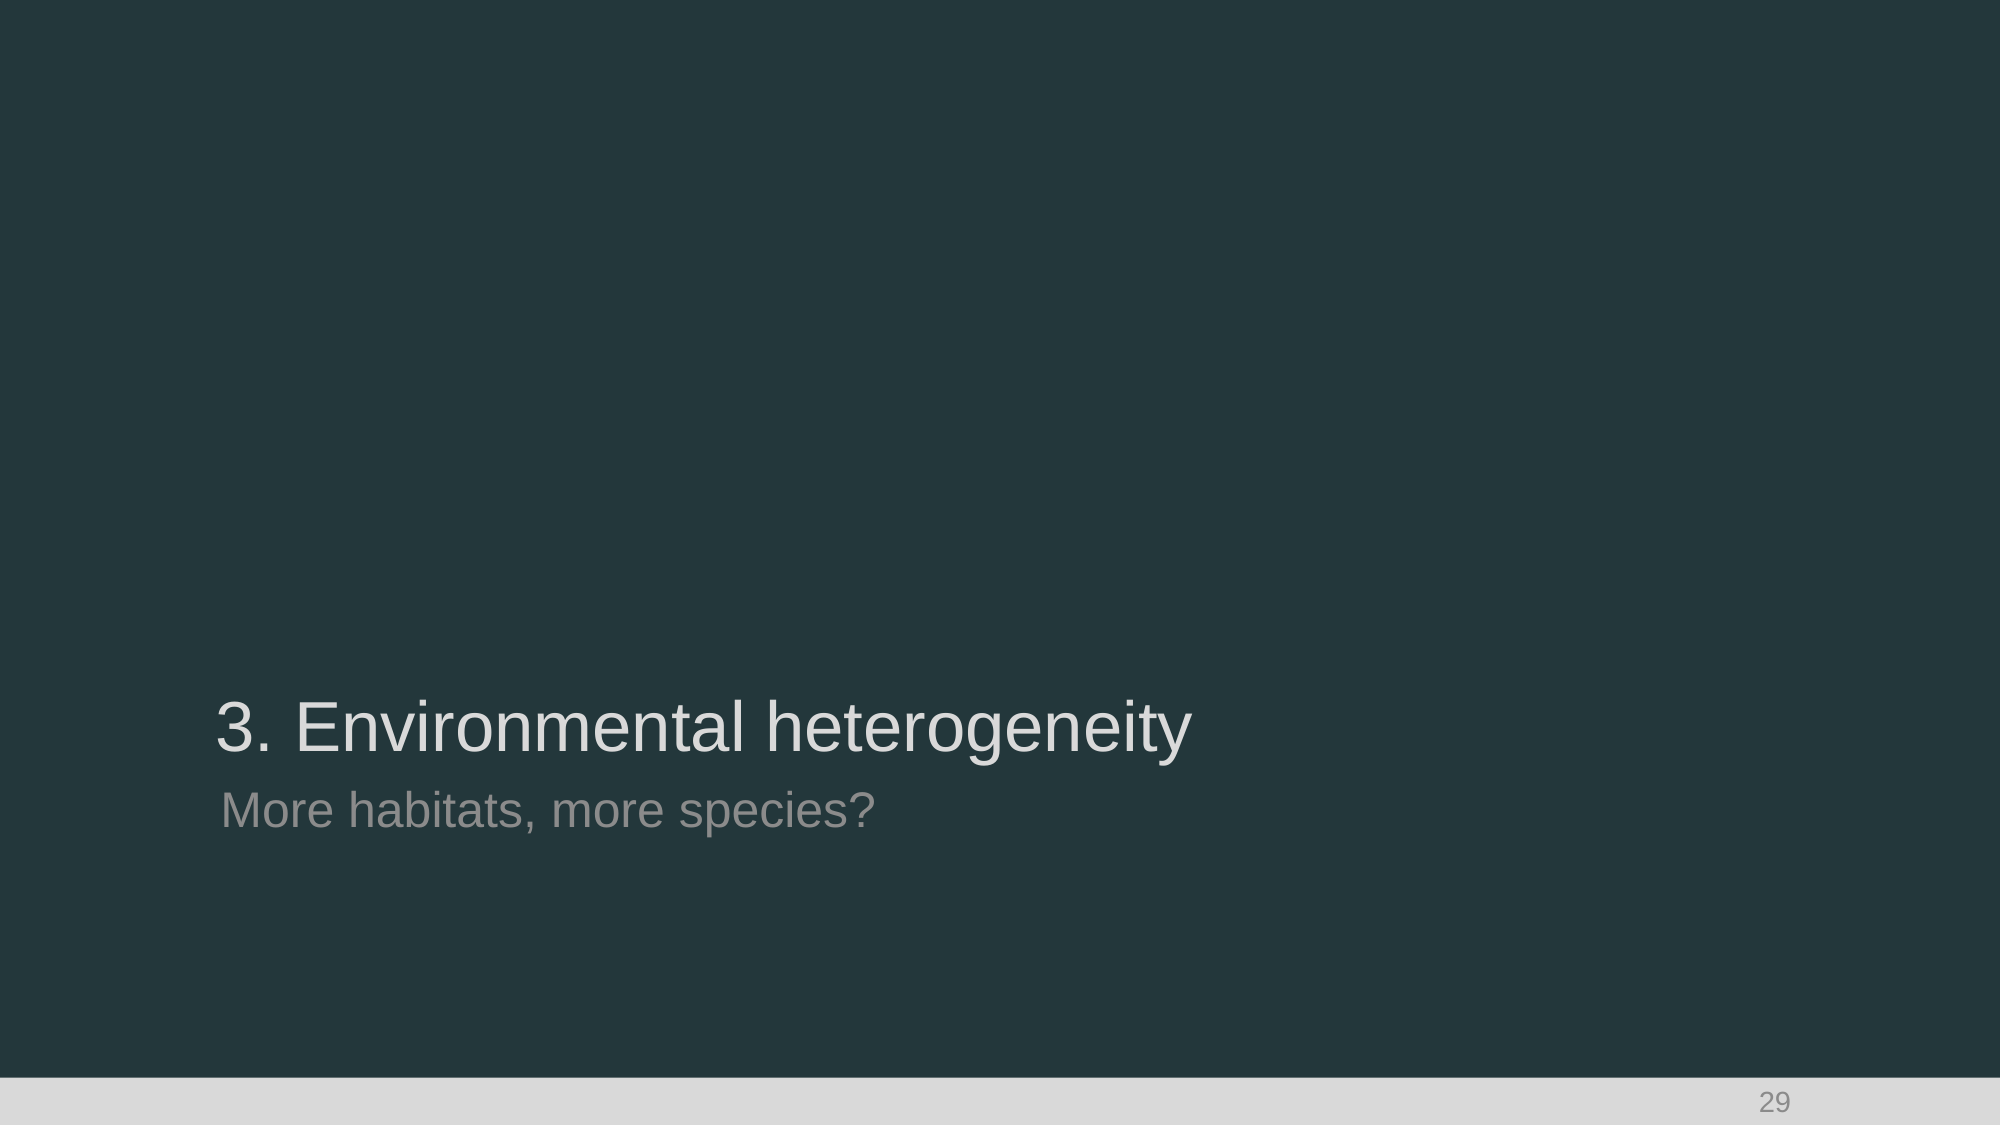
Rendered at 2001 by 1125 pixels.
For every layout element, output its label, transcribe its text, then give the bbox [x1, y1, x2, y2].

slide_number 29 [1550, 1077, 2000, 1125]
footer [0, 1077, 1550, 1125]
list More habitats, more species? [205, 776, 1931, 1023]
title 3. Environmental heterogeneity [200, 306, 1926, 775]
